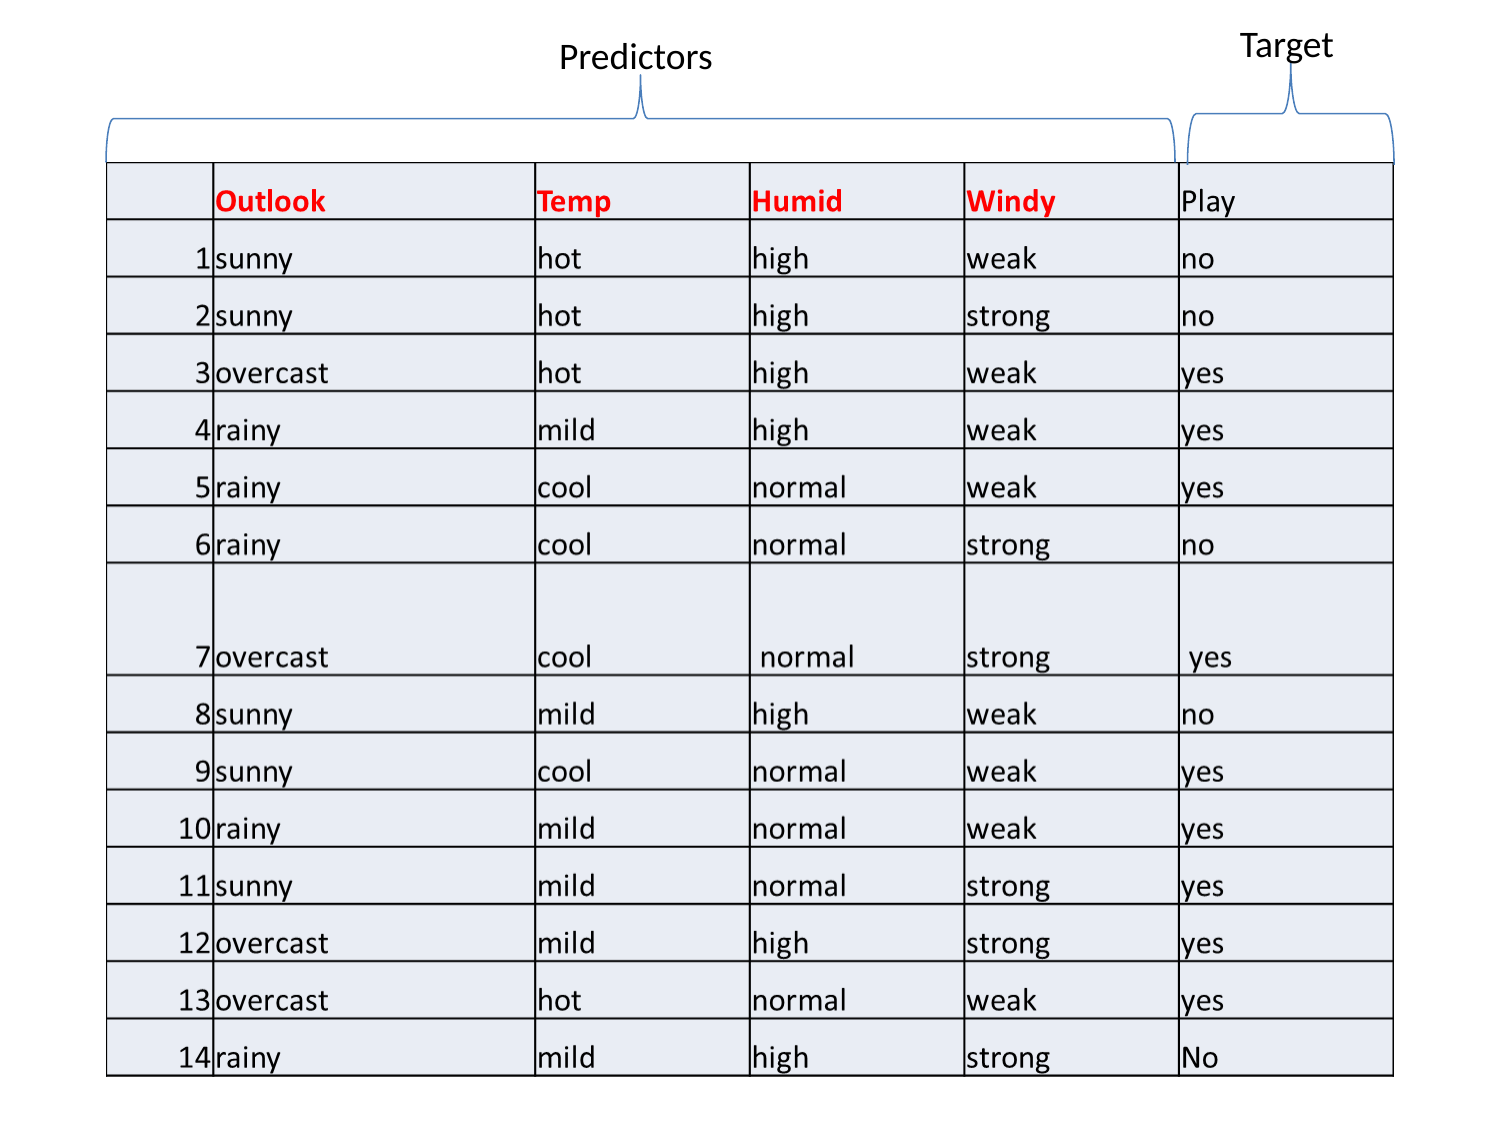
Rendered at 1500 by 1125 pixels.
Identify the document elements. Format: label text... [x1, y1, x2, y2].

text_box [105, 85, 1176, 161]
text_box [1186, 73, 1395, 162]
text_box Target [1225, 12, 1350, 73]
picture [105, 162, 1395, 1097]
text_box Predictors [544, 24, 737, 85]
